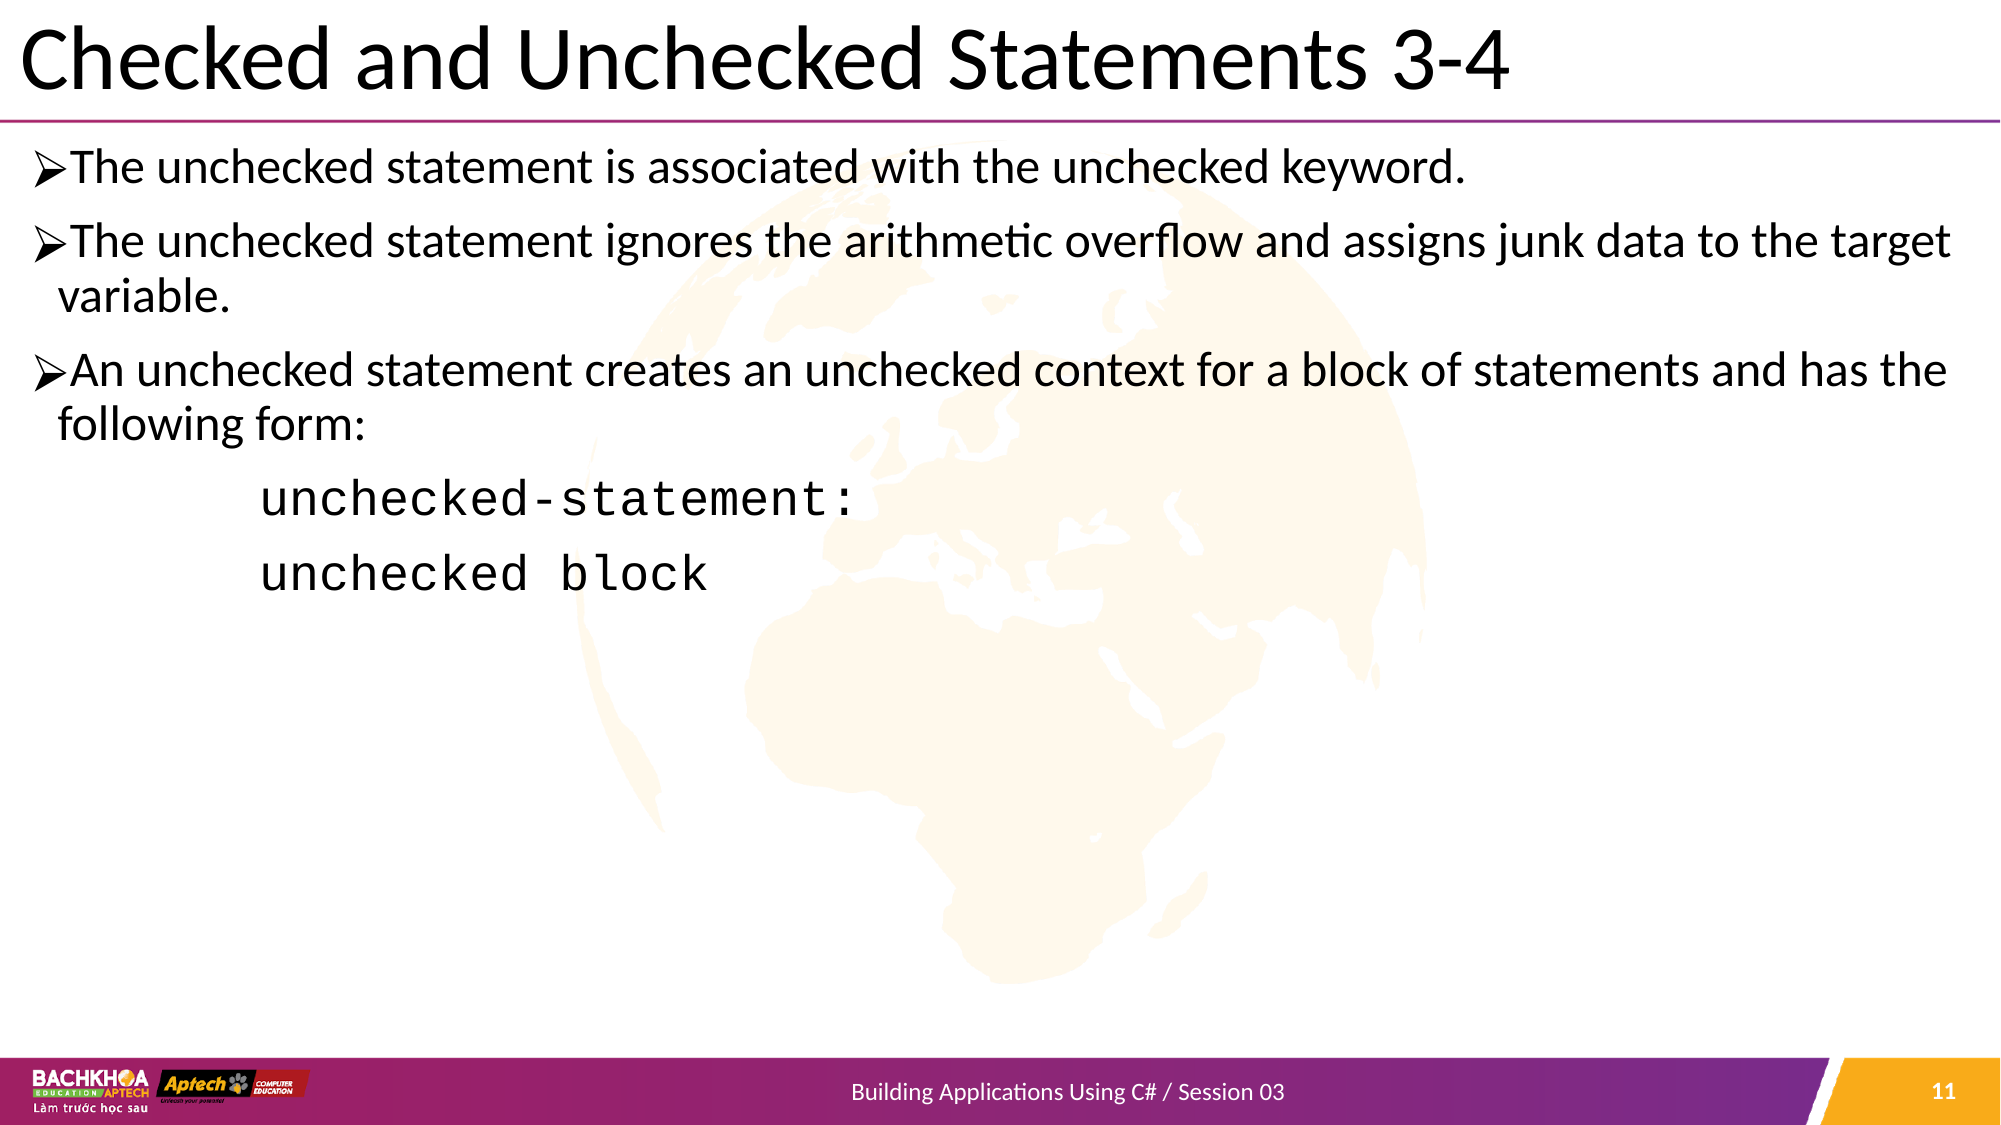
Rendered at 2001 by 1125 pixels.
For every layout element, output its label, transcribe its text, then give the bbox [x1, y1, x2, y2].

list The unchecked statement is associated with the unchecked keyword. The unchecked statement ignores the arithmetic overflow and assigns junk data to the target variable. An unchecked statement creates an unchecked context for a block of statements and has the following form: unchecked-statement: unchecked block [5, 125, 1993, 1014]
picture [0, 0, 2001, 1125]
slide_number ‹#› [1899, 1059, 1988, 1120]
footer Building Applications Using C# / Session 03 [324, 1060, 1813, 1120]
title Checked and Unchecked Statements 3-4 [5, 3, 1993, 116]
